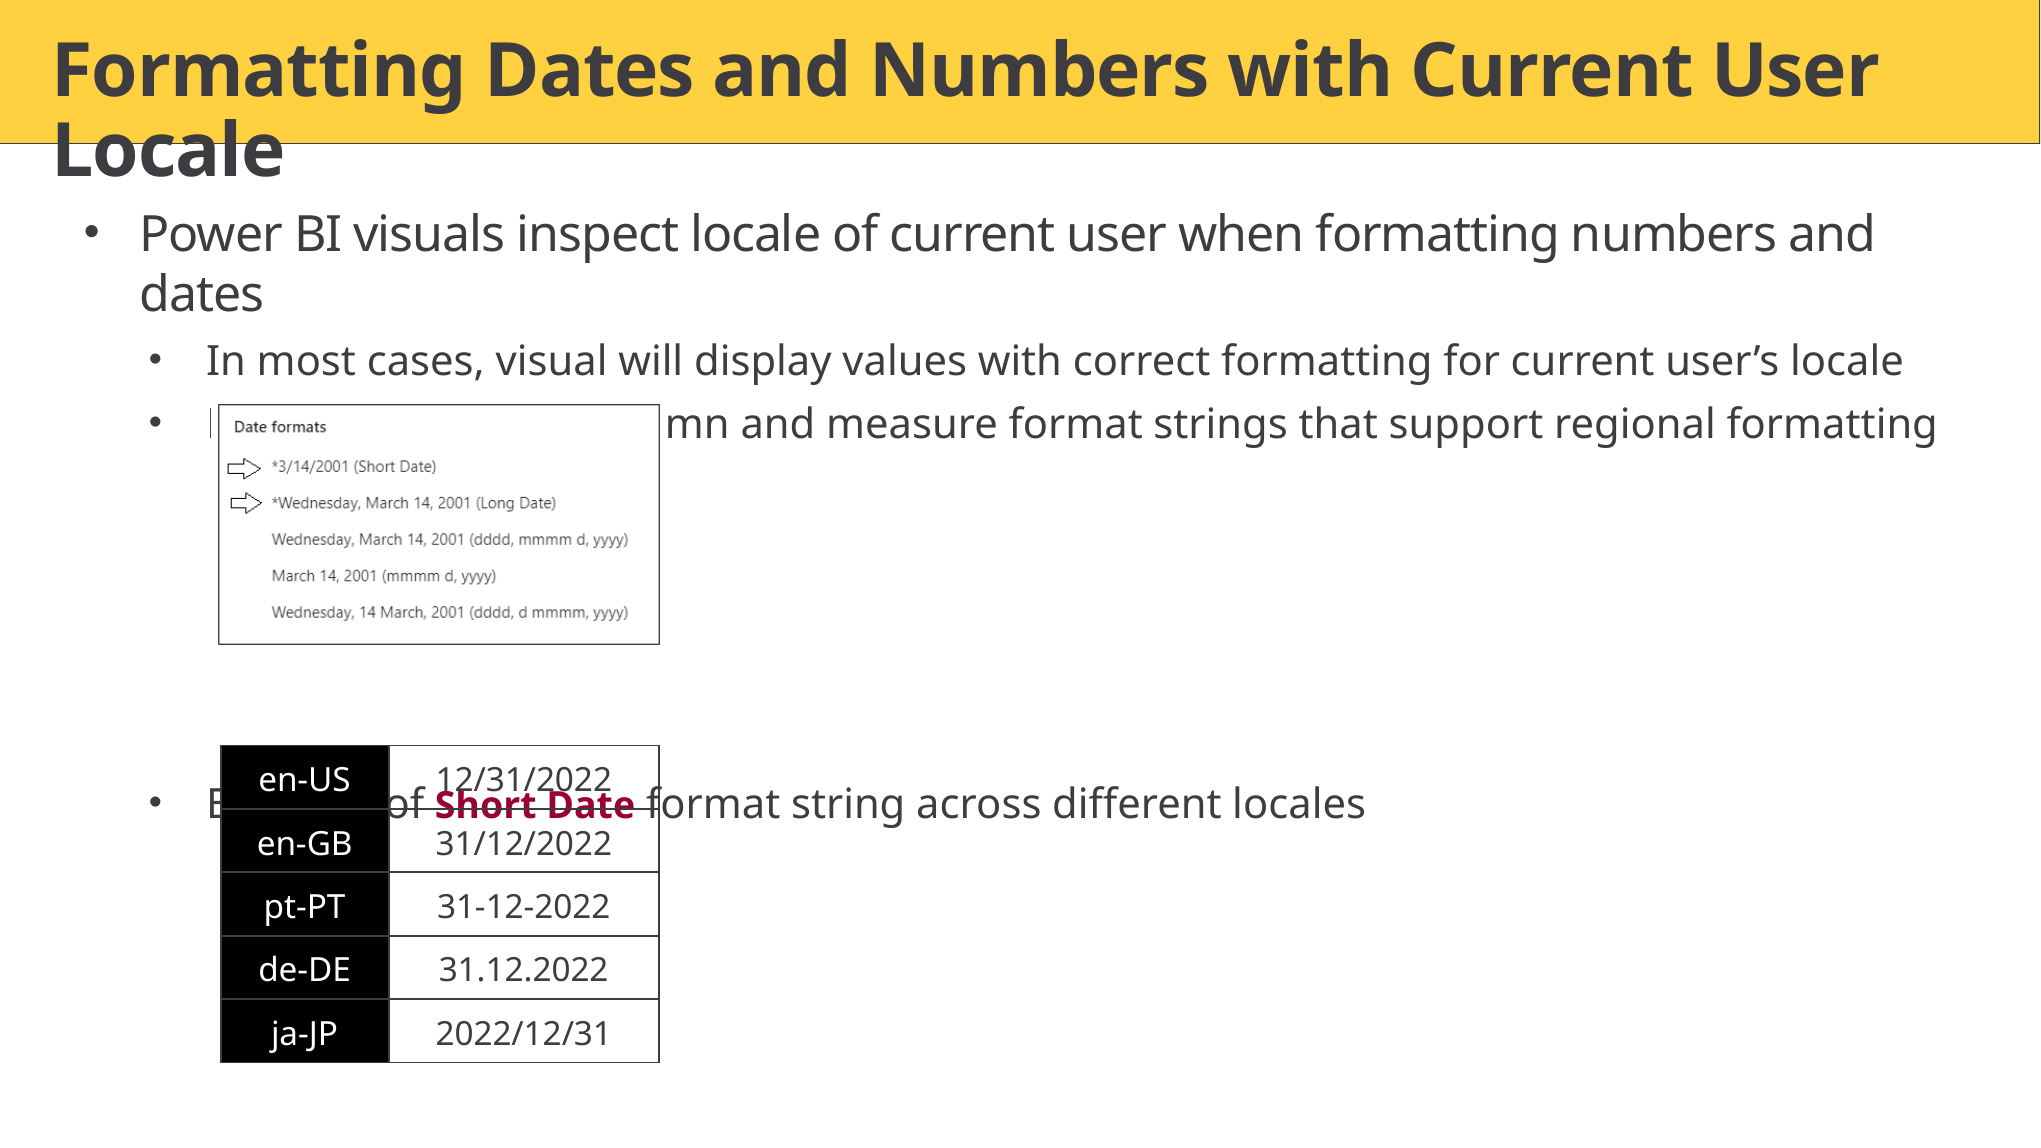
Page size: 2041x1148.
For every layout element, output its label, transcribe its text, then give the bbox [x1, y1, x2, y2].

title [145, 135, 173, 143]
table_header 12/31/2022 [390, 746, 658, 808]
title Formatting Dates and Numbers with Current User Locale [51, 31, 1988, 113]
list Power BI visuals inspect locale of current user when formatting numbers and dates In most cases, visual will display values with correct formatting for current user’s locale Make sure you use column and measure format strings that support regional formatting Example of Short Date format string across different locales [83, 201, 1988, 721]
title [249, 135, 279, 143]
table_cell 31/12/2022 [390, 810, 658, 871]
table_header en-US [222, 746, 388, 808]
table_cell pt-PT [222, 873, 388, 935]
table_cell ja-JP [222, 1000, 388, 1062]
table_cell 2022/12/31 [390, 1000, 658, 1062]
table_cell de-DE [222, 937, 388, 998]
table_cell 31-12-2022 [390, 873, 658, 935]
table_cell 31.12.2022 [390, 937, 658, 998]
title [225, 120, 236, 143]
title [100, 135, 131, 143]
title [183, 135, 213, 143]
table_cell en-GB [222, 810, 388, 871]
picture [211, 399, 665, 651]
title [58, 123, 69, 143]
